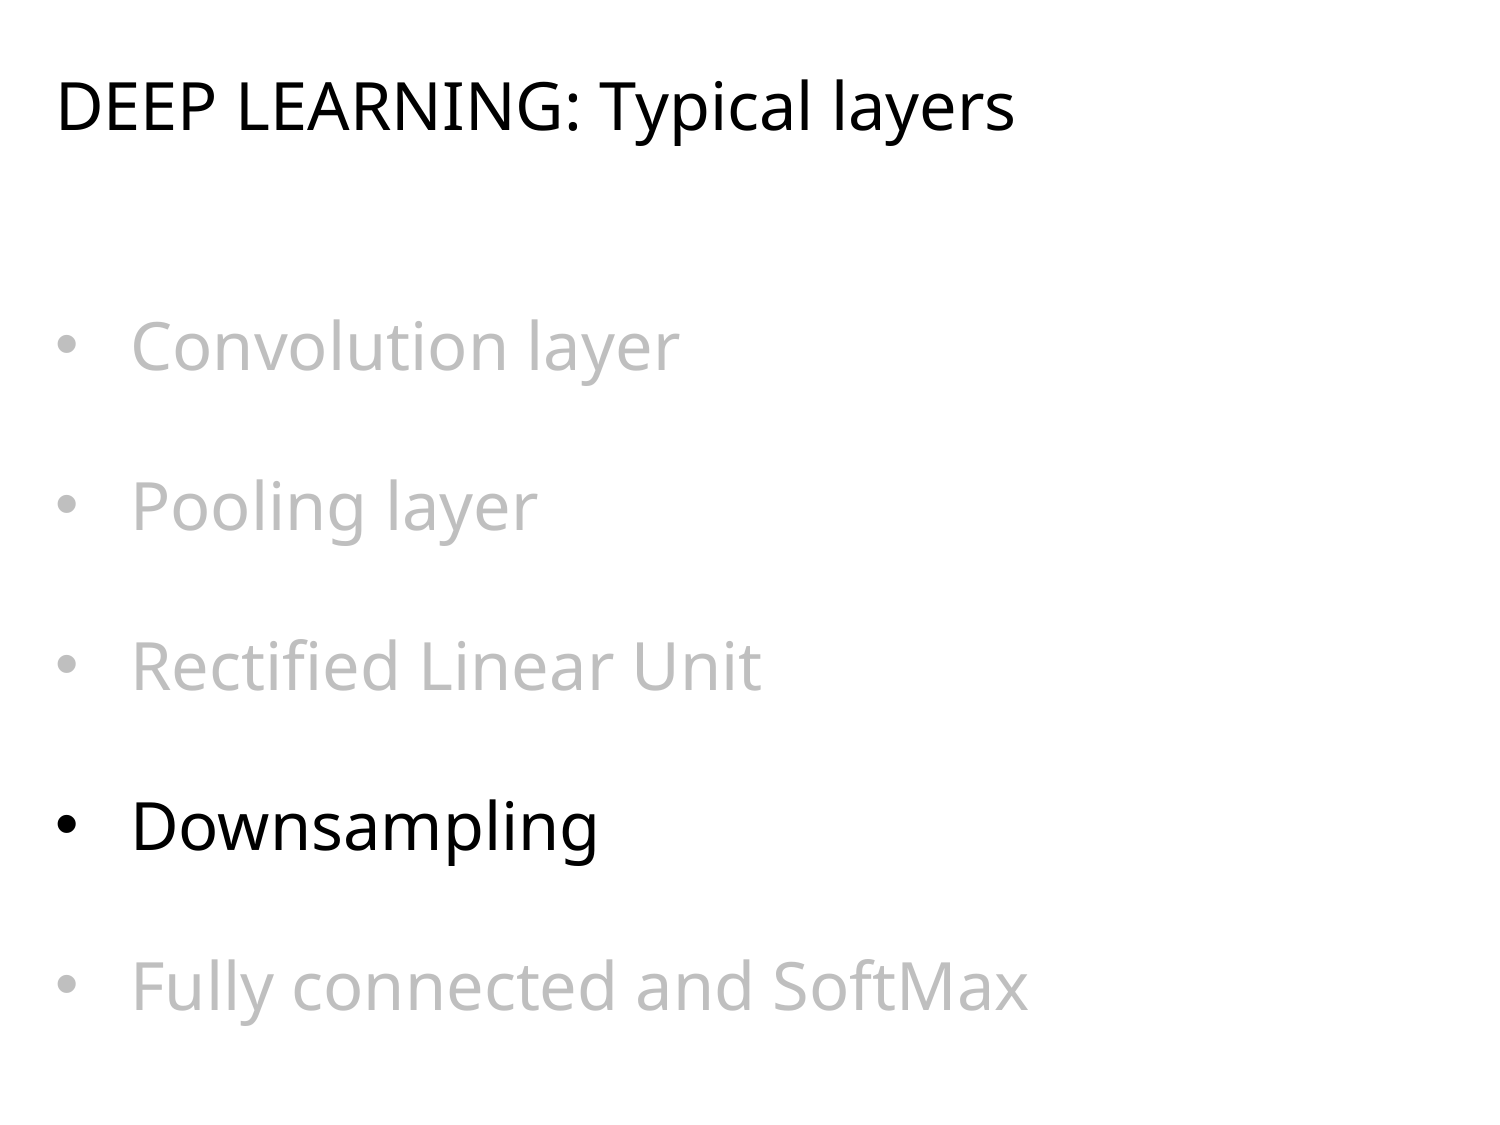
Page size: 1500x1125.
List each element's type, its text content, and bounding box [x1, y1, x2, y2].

text_box DEEP LEARNING: Typical layers Convolution layer Pooling layer Rectified Linear Unit Downsampling Fully connected and SoftMax [40, 56, 1046, 1031]
